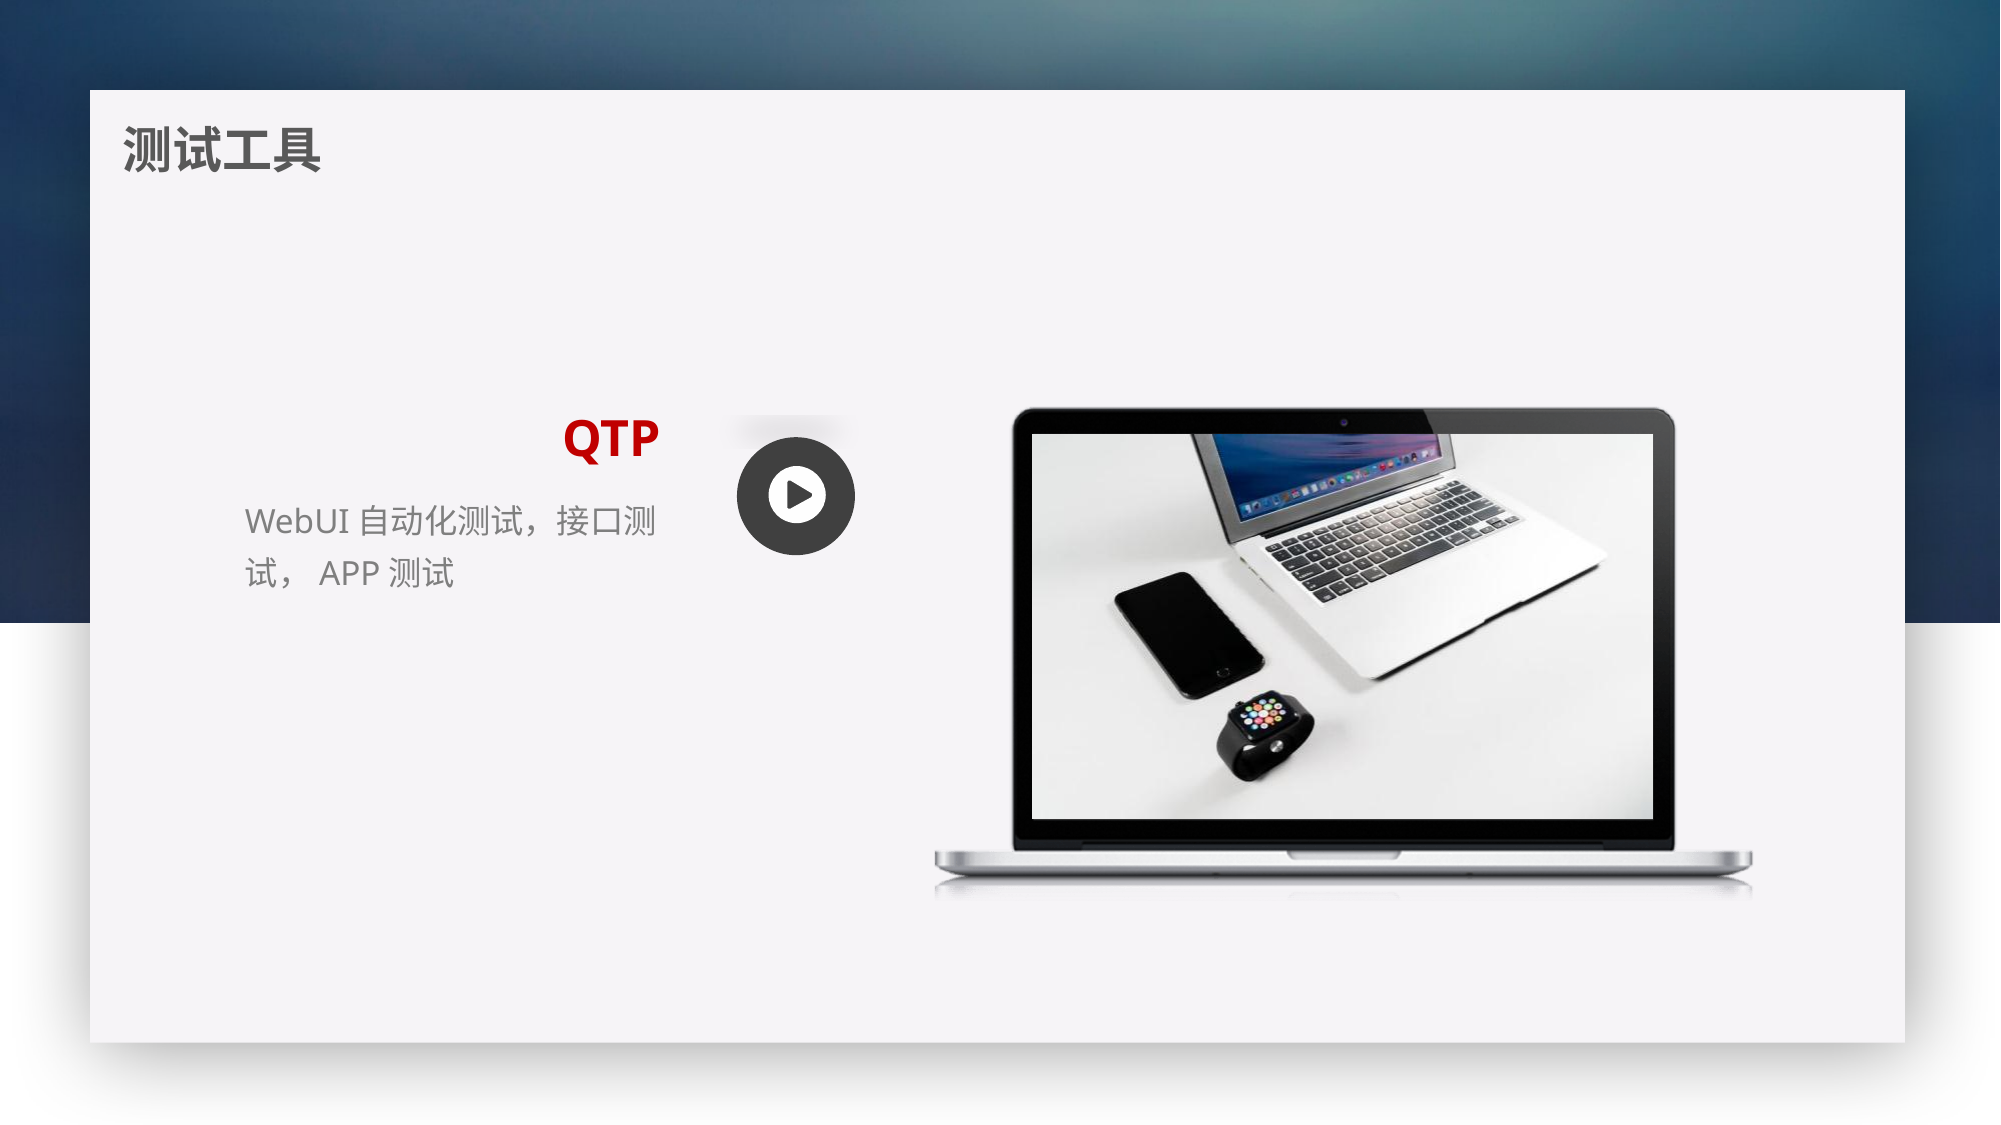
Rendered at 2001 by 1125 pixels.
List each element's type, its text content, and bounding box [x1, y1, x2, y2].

picture [0, 0, 2000, 623]
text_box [736, 437, 855, 556]
text_box QTP [500, 369, 707, 475]
text_box WebUI自动化测试，接口测试，APP测试 [229, 481, 677, 600]
picture [924, 298, 1771, 1027]
text_box 测试工具 [107, 111, 338, 187]
